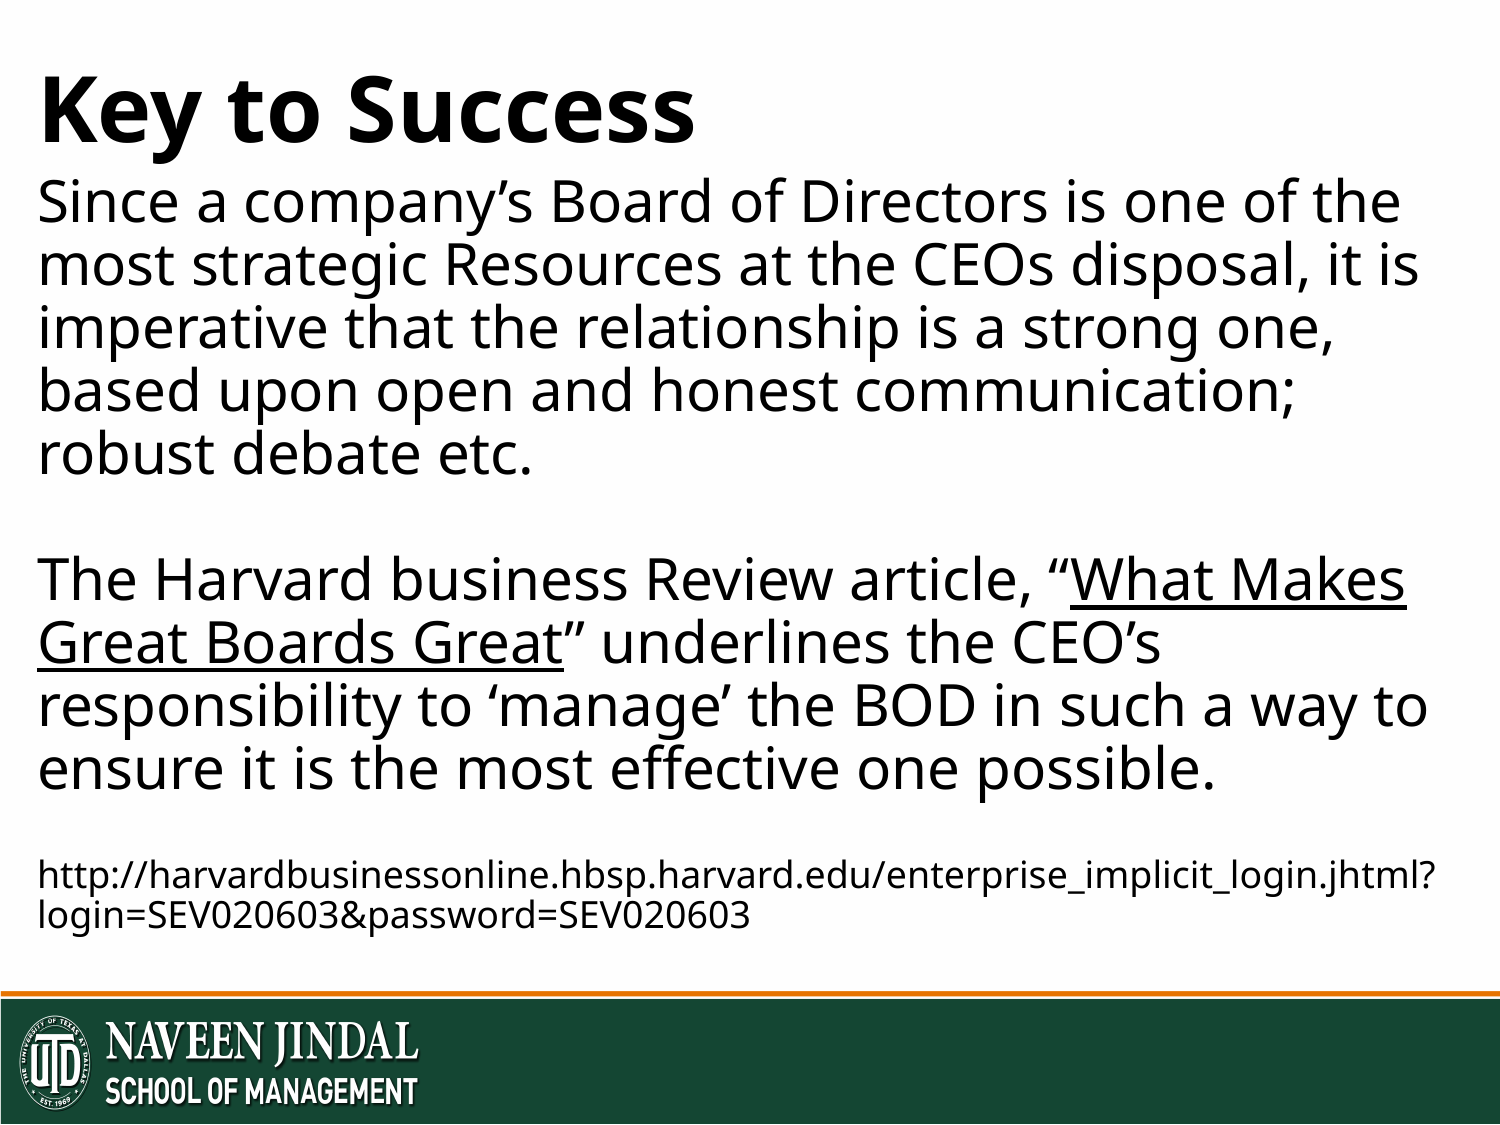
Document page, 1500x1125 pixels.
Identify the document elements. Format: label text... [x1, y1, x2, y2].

picture [0, 0, 1500, 1125]
list Since a company’s Board of Directors is one of the most strategic Resources at the CEOs disposal, it is imperative that the relationship is a strong one, based upon open and honest communication; robust debate etc. The Harvard business Review article, “What Makes Great Boards Great” underlines the CEO’s responsibility to ‘manage’ the BOD in such a way to ensure it is the most effective one possible. http://harvardbusinessonline.hbsp.harvard.edu/enterprise_implicit_login.jhtml?login=SEV020603&password=SEV020603 [37, 172, 1463, 983]
title Key to Success [37, 49, 1463, 162]
